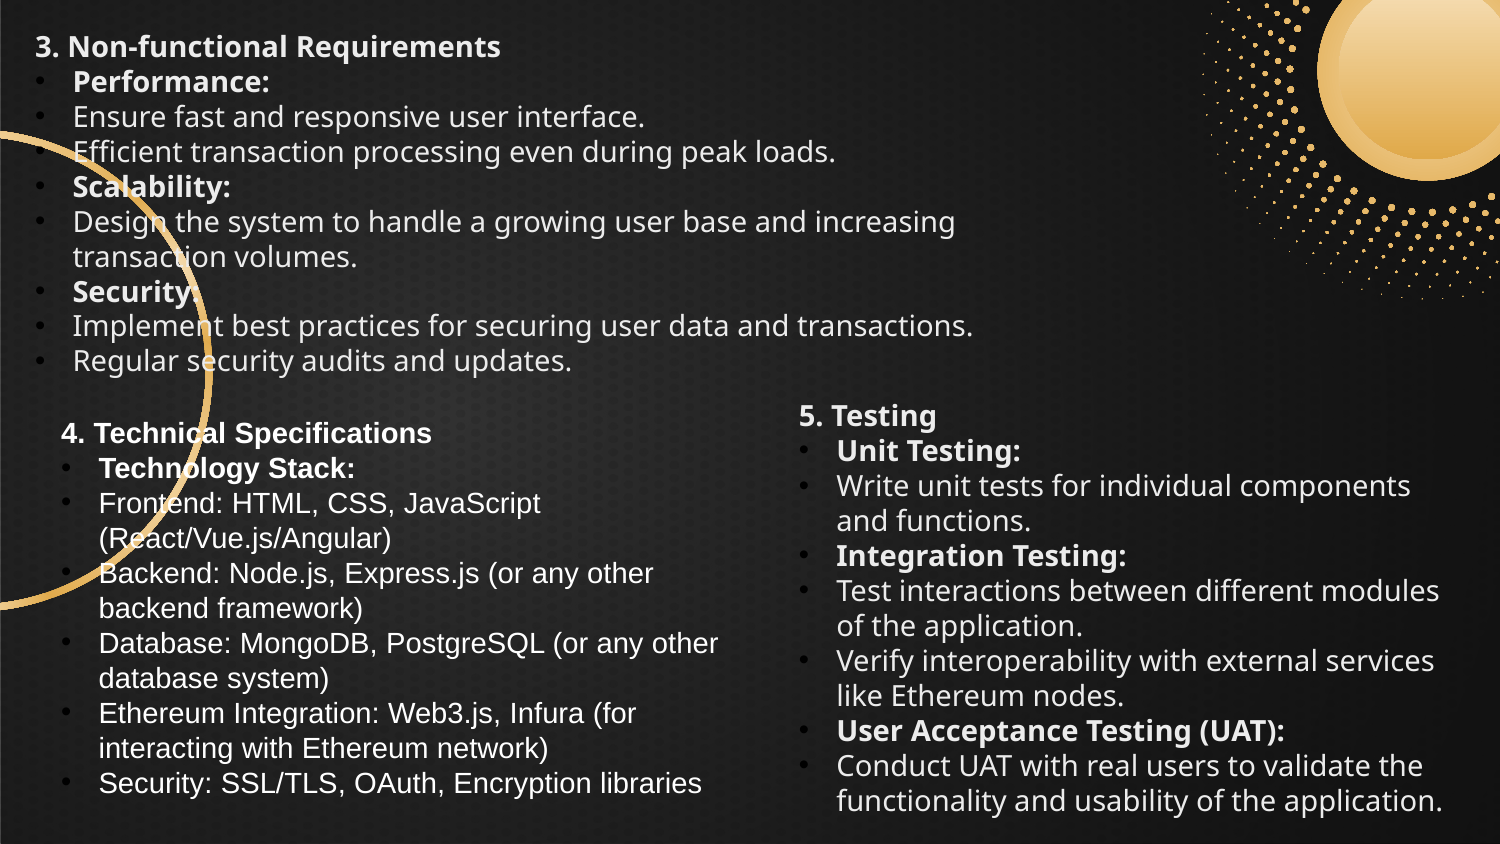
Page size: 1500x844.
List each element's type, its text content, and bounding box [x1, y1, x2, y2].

text_box 4. Technical Specifications Technology Stack: Frontend: HTML, CSS, JavaScript (React/Vue.js/Angular) Backend: Node.js, Express.js (or any other backend framework) Database: MongoDB, PostgreSQL (or any other database system) Ethereum Integration: Web3.js, Infura (for interacting with Ethereum network) Security: SSL/TLS, OAuth, Encryption libraries [46, 406, 746, 807]
text_box 3. Non-functional Requirements Performance: Ensure fast and responsive user interface. Efficient transaction processing even during peak loads. Scalability: Design the system to handle a growing user base and increasing transaction volumes. Security: Implement best practices for securing user data and transactions. Regular security audits and updates. [20, 20, 1007, 386]
text_box 5. Testing Unit Testing: Write unit tests for individual components and functions. Integration Testing: Test interactions between different modules of the application. Verify interoperability with external services like Ethereum nodes. User Acceptance Testing (UAT): Conduct UAT with real users to validate the functionality and usability of the application. [783, 389, 1474, 825]
